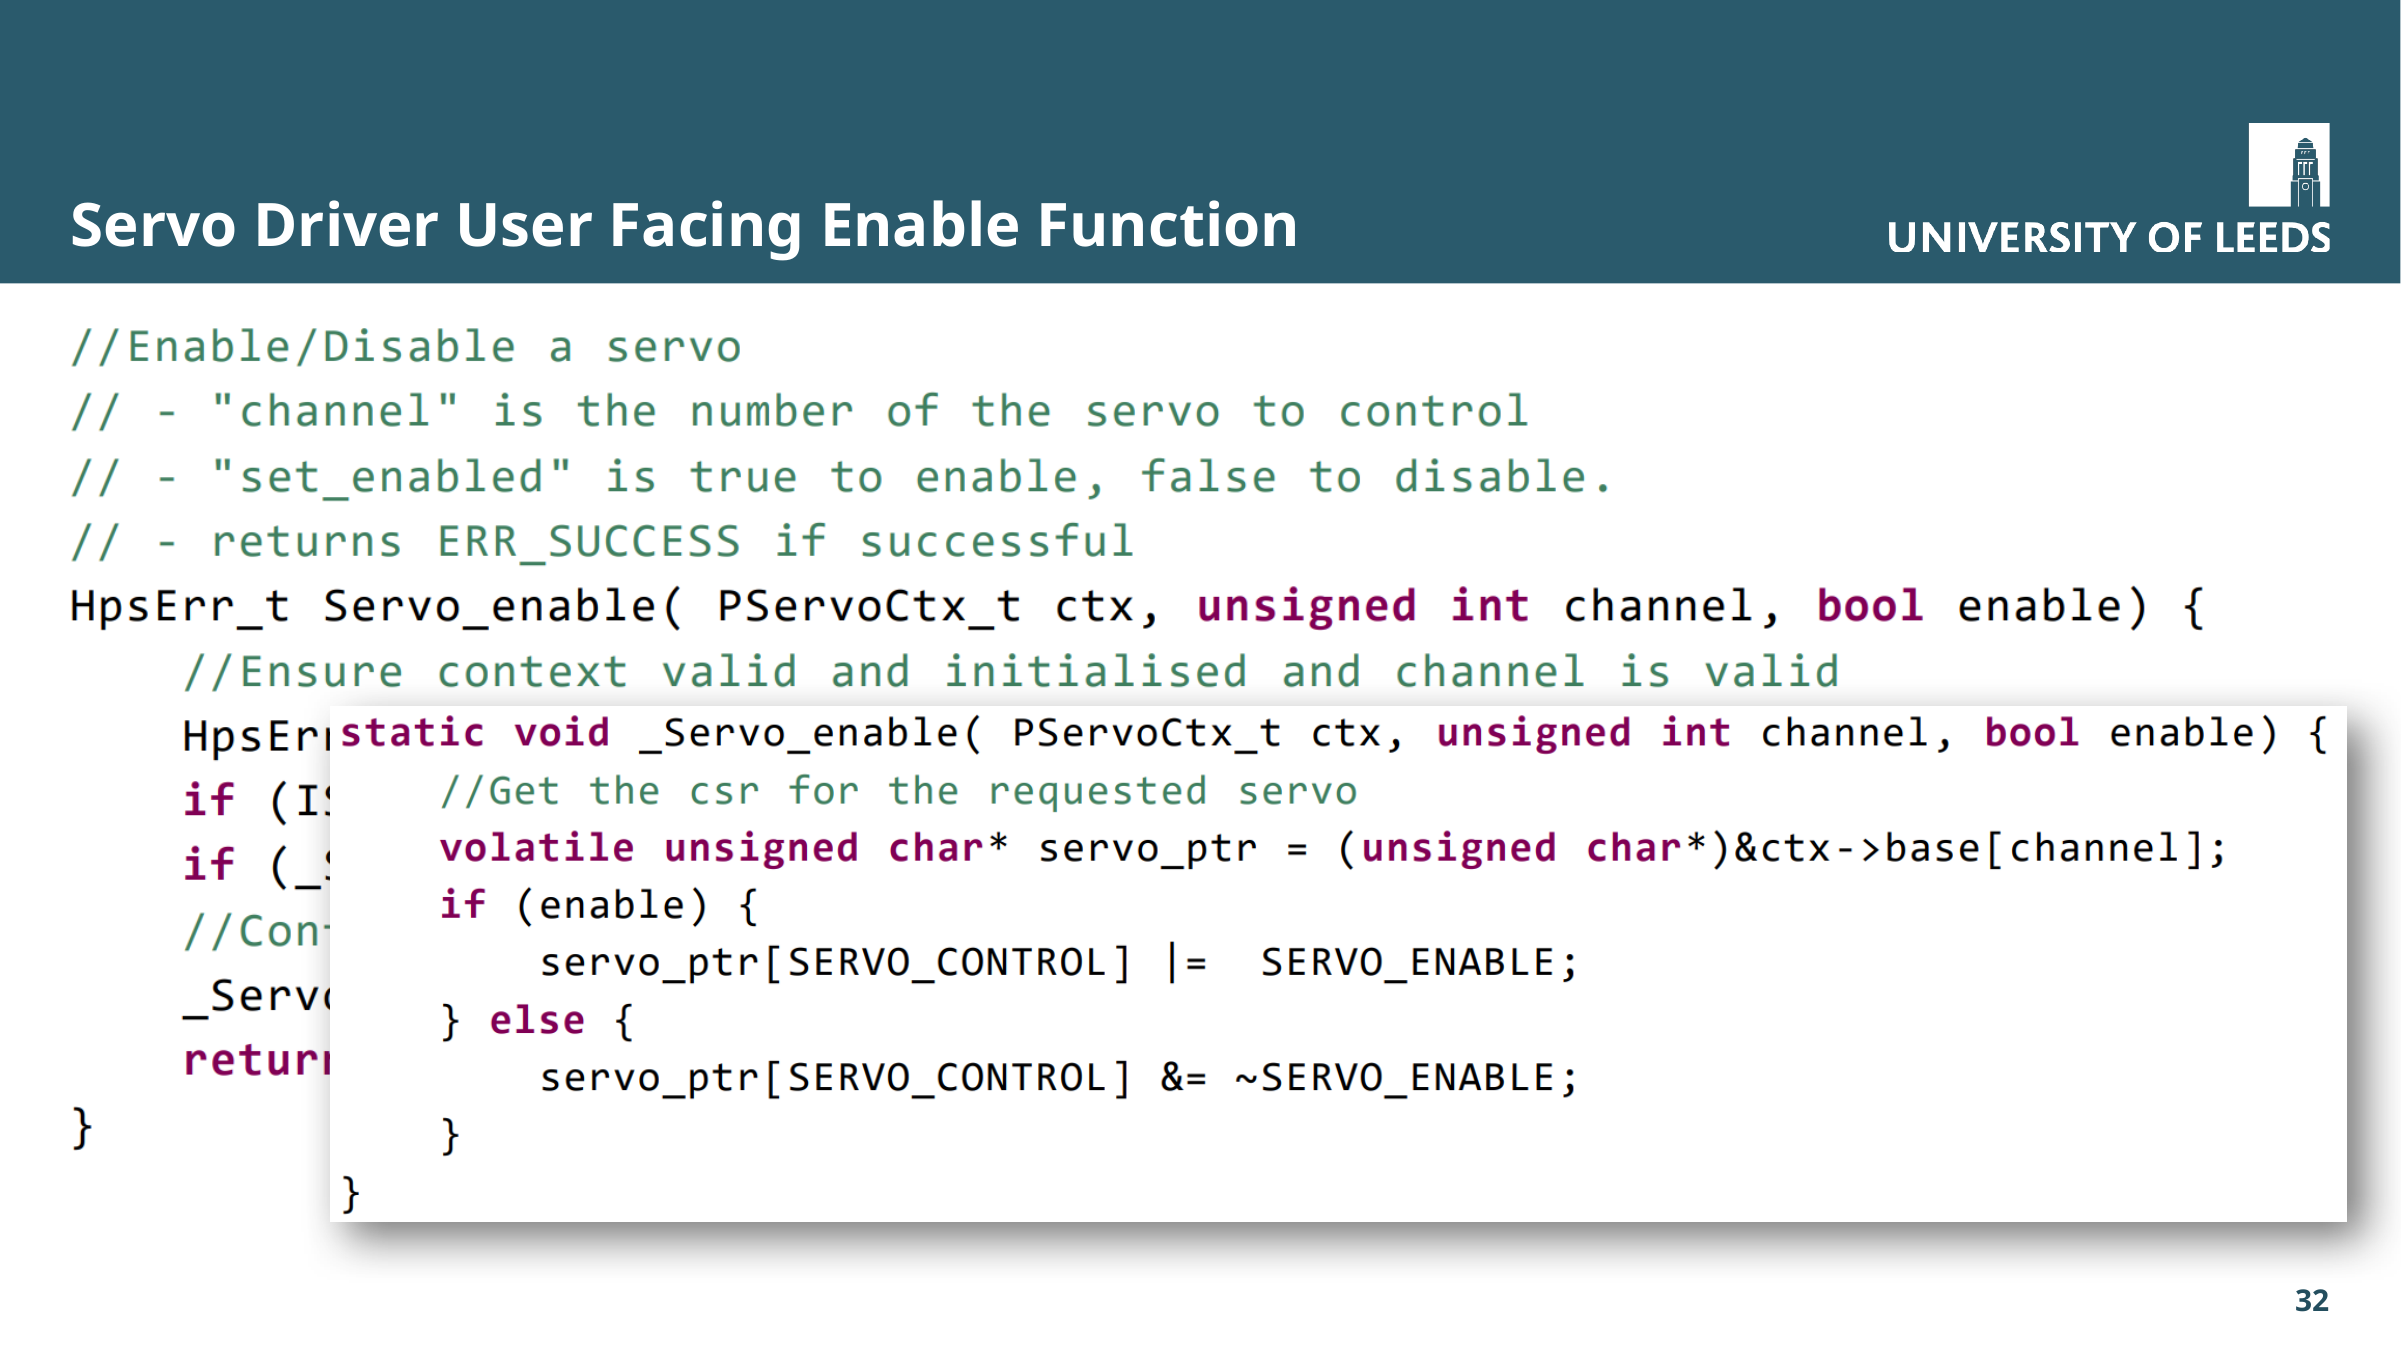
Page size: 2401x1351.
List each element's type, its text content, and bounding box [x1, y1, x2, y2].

picture [54, 327, 2347, 1222]
title Servo Driver User Facing Enable Function [70, 81, 1806, 259]
